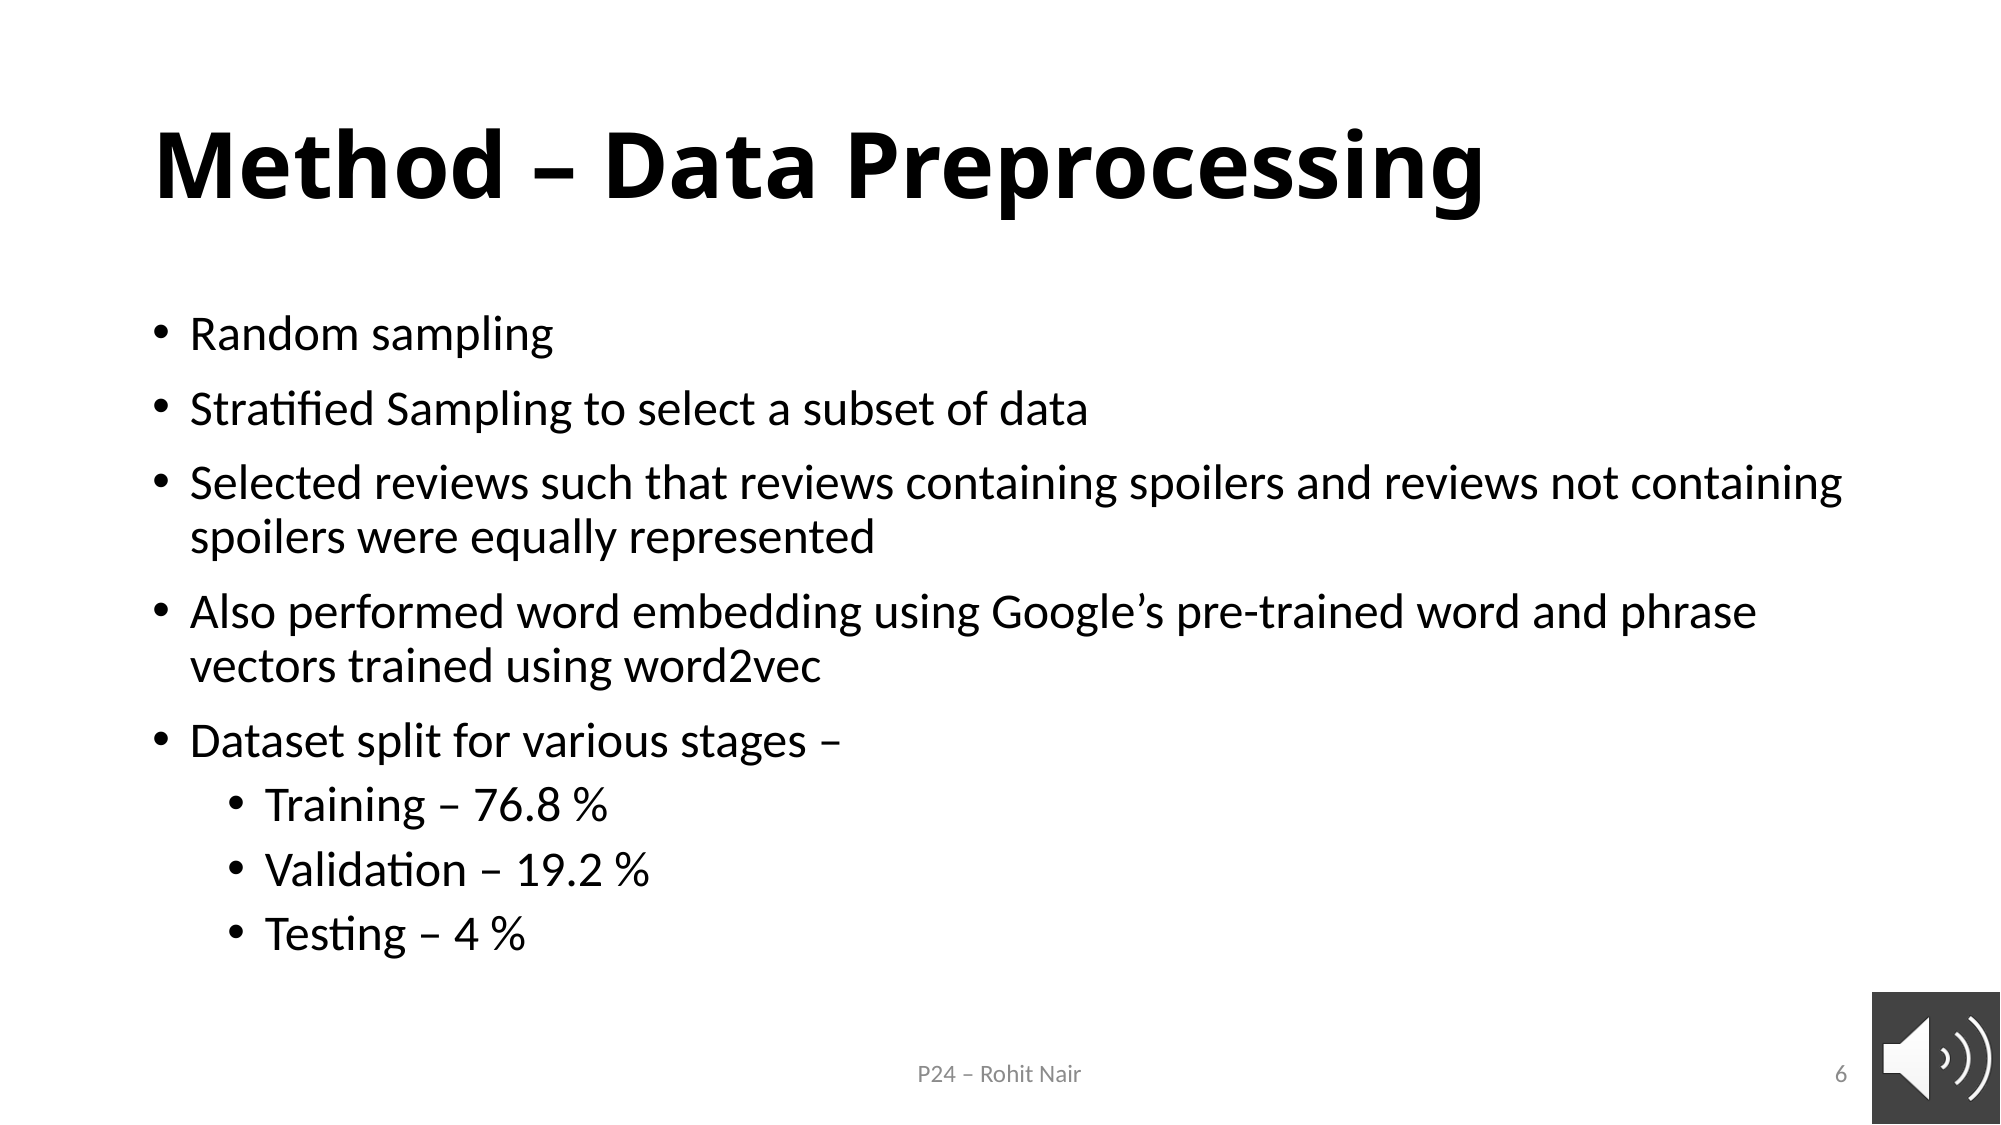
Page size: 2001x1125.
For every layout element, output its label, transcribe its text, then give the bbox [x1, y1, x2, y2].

footer P24 – Rohit Nair [662, 1042, 1338, 1103]
list Random sampling Stratified Sampling to select a subset of data Selected reviews such that reviews containing spoilers and reviews not containing spoilers were equally represented Also performed word embedding using Google’s pre-trained word and phrase vectors trained using word2vec Dataset split for various stages – Training – 76.8 % Validation – 19.2 % Testing – 4 % [137, 299, 1863, 1014]
slide_number 6 [1412, 1042, 1863, 1103]
title Method – Data Preprocessing [137, 59, 1863, 278]
picture [1870, 991, 2000, 1125]
